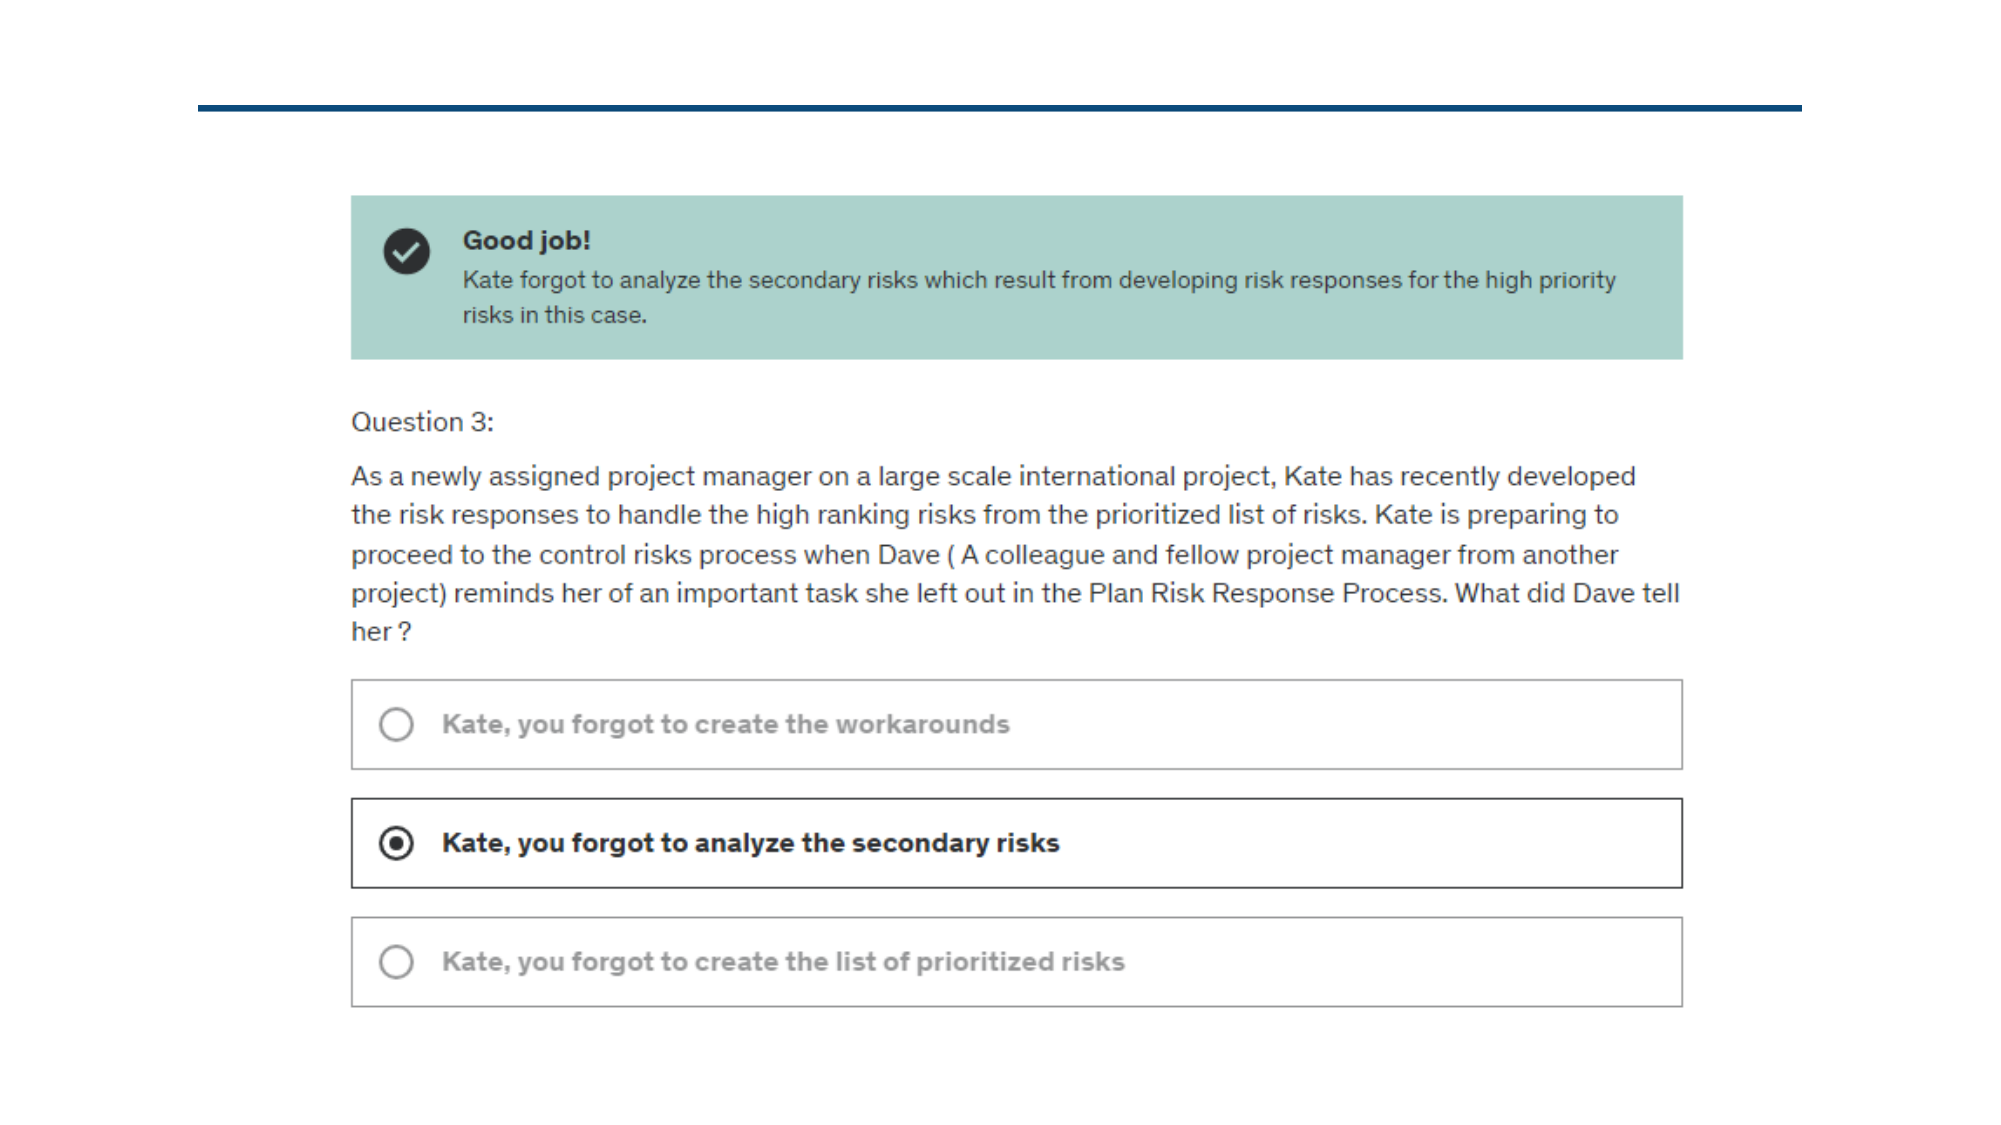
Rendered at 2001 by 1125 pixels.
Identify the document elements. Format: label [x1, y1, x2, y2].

list [197, 104, 1803, 1020]
